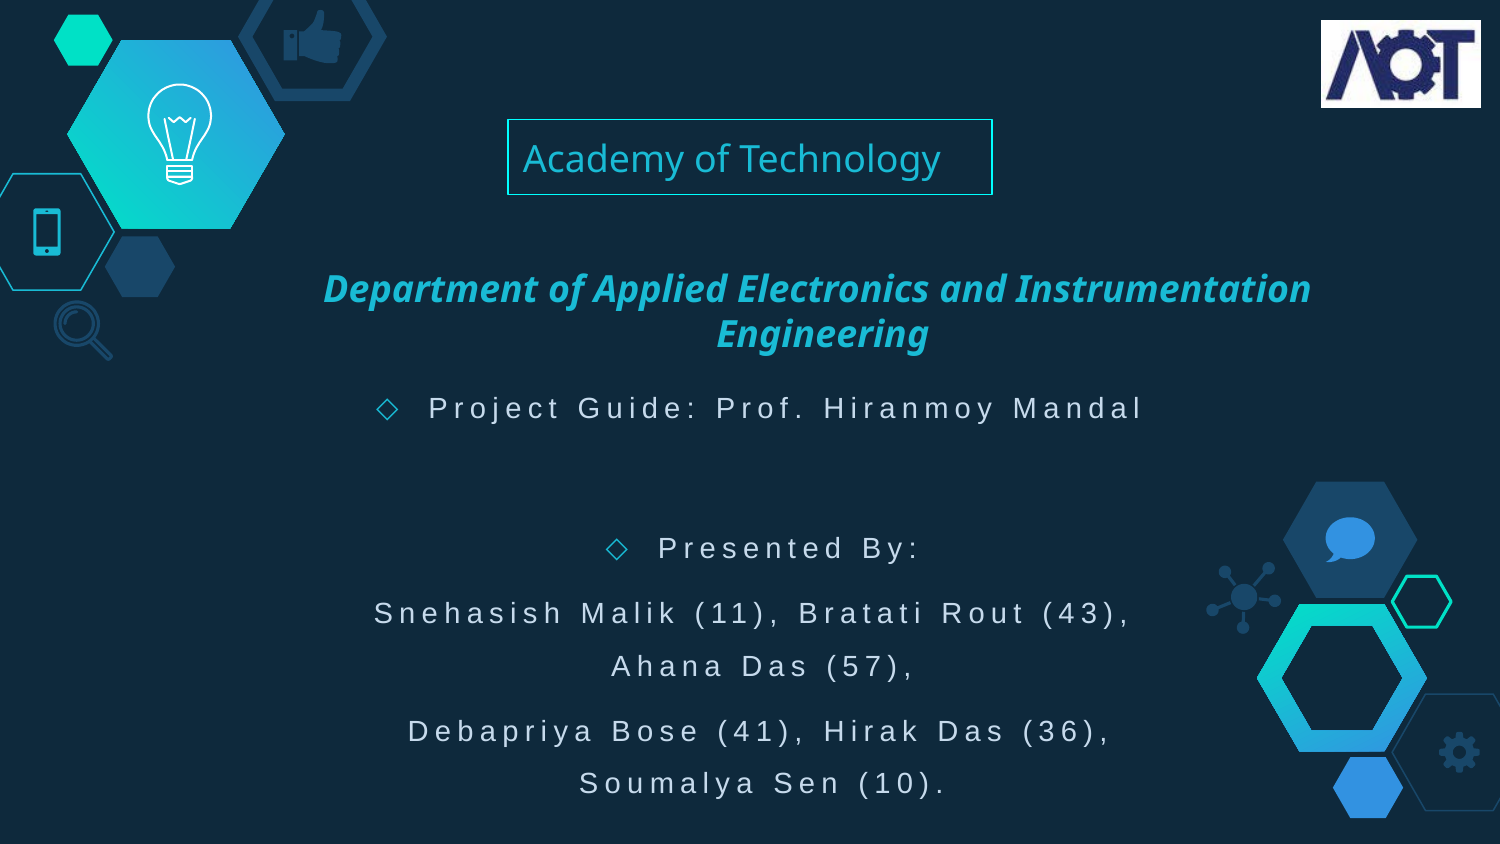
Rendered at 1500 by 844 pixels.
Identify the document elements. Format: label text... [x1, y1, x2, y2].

list Project Guide: Prof. Hiranmoy Mandal [338, 374, 1162, 491]
list Presented By: Snehasish Malik (11), Bratati Rout (43), Ahana Das (57), Debapriya Bose (41), Hirak Das (36), Soumalya Sen (10). [285, 496, 1215, 676]
title Department of Applied Electronics and Instrumentation Engineering [156, 273, 1490, 391]
picture [1321, 20, 1481, 108]
text_box Academy of Technology [507, 119, 993, 195]
